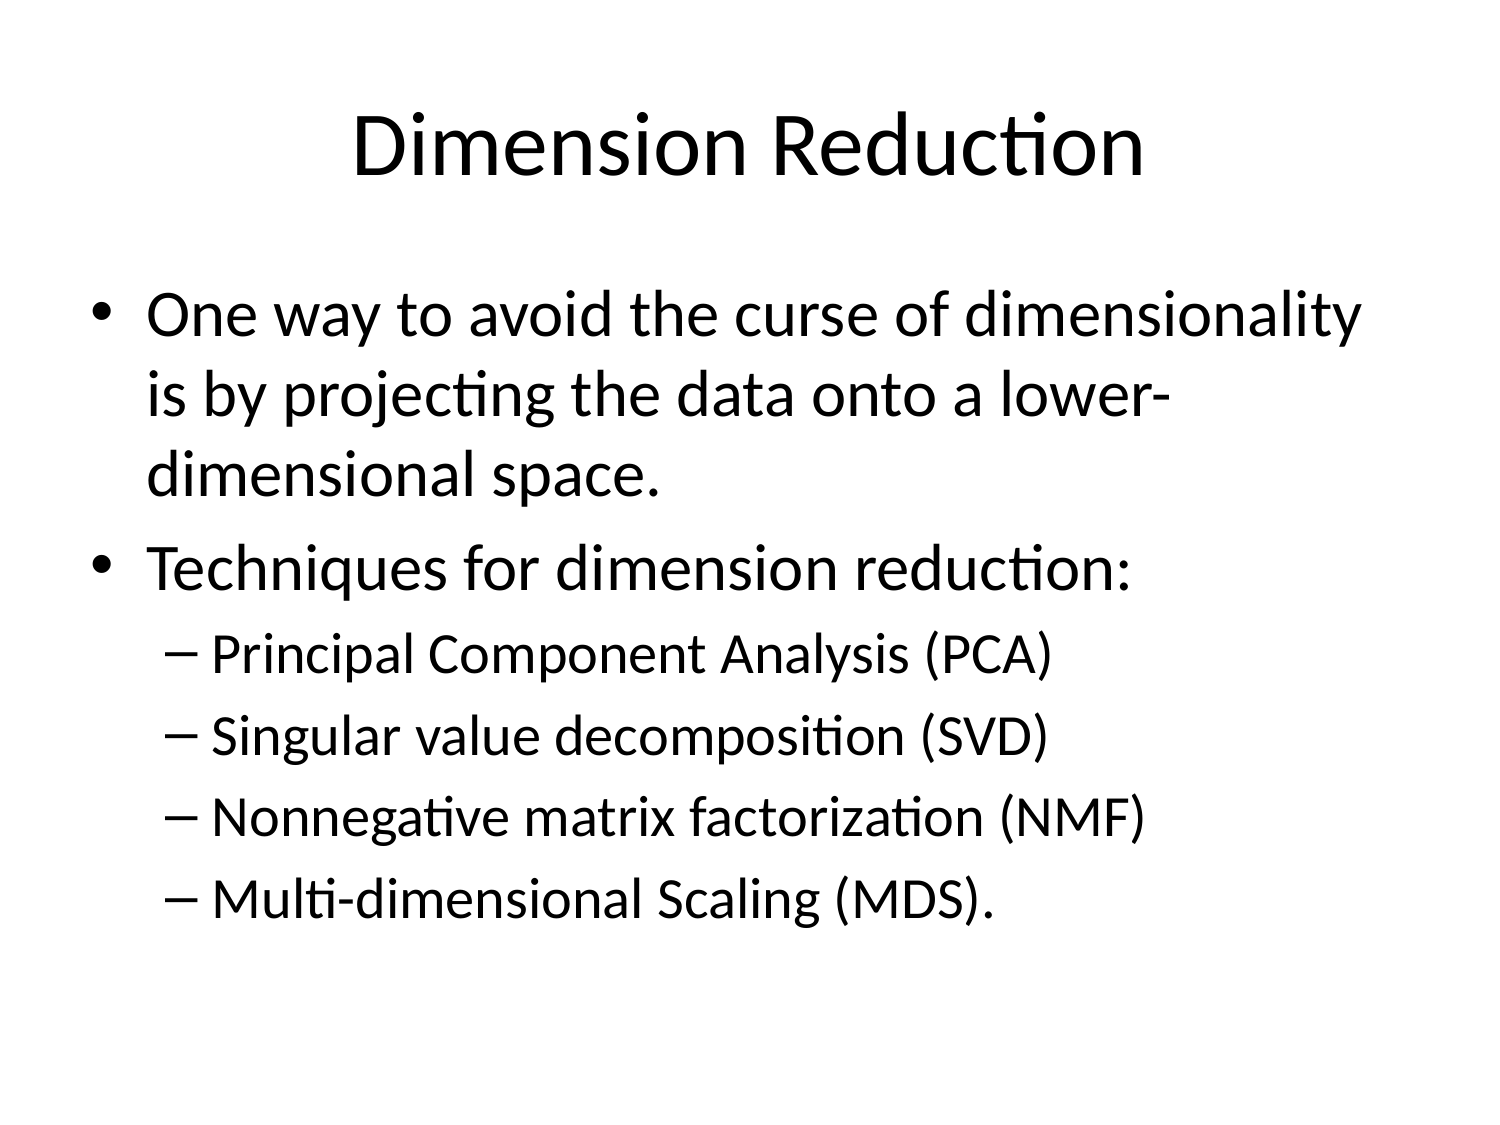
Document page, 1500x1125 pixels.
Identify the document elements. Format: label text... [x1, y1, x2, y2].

title Dimension Reduction [75, 45, 1425, 233]
list One way to avoid the curse of dimensionality is by projecting the data onto a lower-dimensional space. Techniques for dimension reduction: Principal Component Analysis (PCA) Singular value decomposition (SVD) Nonnegative matrix factorization (NMF) Multi-dimensional Scaling (MDS). [75, 262, 1425, 1005]
